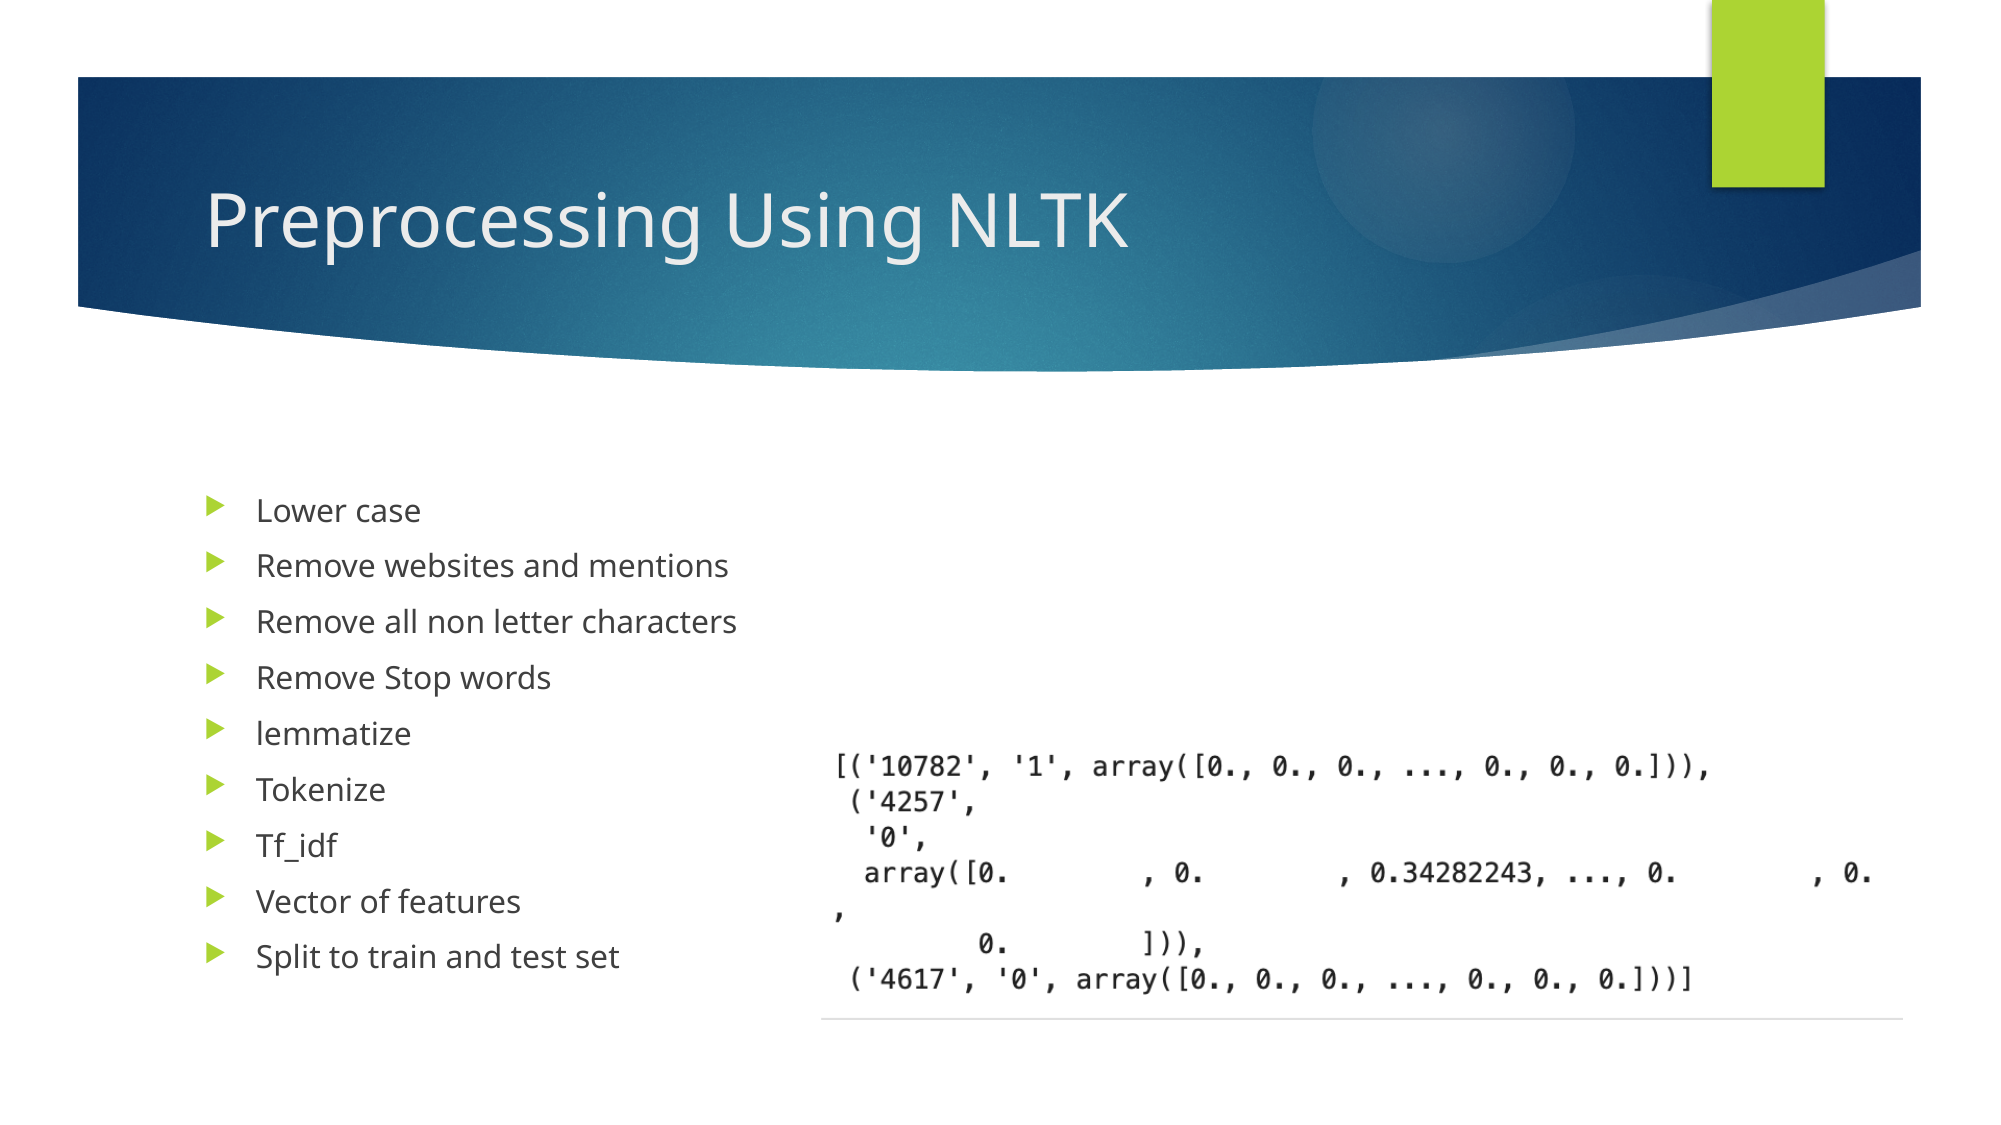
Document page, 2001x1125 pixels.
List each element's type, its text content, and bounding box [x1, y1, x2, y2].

title Preprocessing Using NLTK [189, 159, 1627, 276]
text_box Lower case Remove websites and mentions Remove all non letter characters Remove Stop words lemmatize Tokenize Tf_idf Vector of features Split to train and test set [189, 427, 1706, 988]
picture [816, 732, 1903, 1021]
